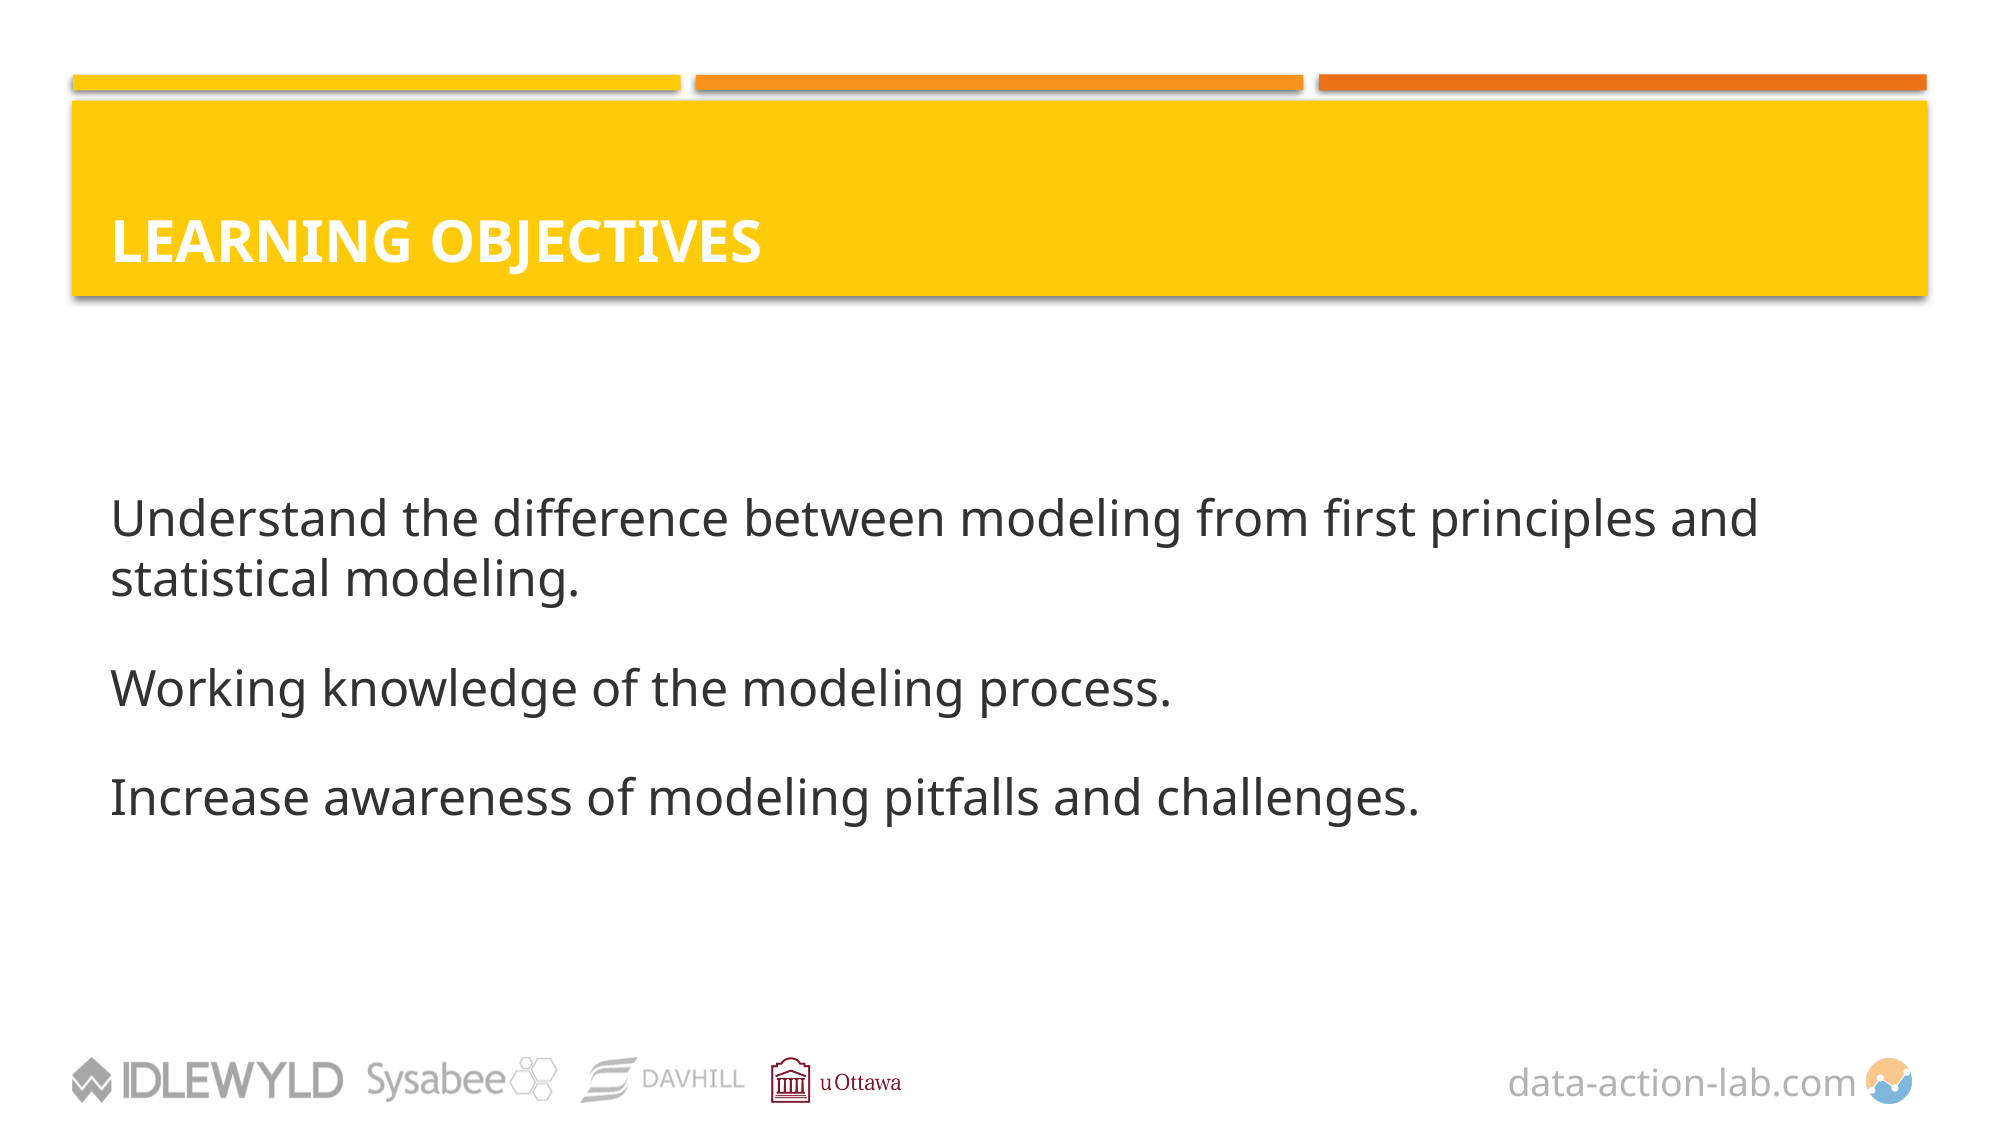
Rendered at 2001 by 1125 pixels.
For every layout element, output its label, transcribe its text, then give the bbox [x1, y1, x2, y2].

picture [72, 1057, 745, 1103]
list Understand the difference between modeling from first principles and statistical modeling. Working knowledge of the modeling process. Increase awareness of modeling pitfalls and challenges. [95, 357, 1905, 1037]
title LEARNING OBJECTIVES [95, 115, 1905, 282]
picture [771, 1057, 901, 1103]
